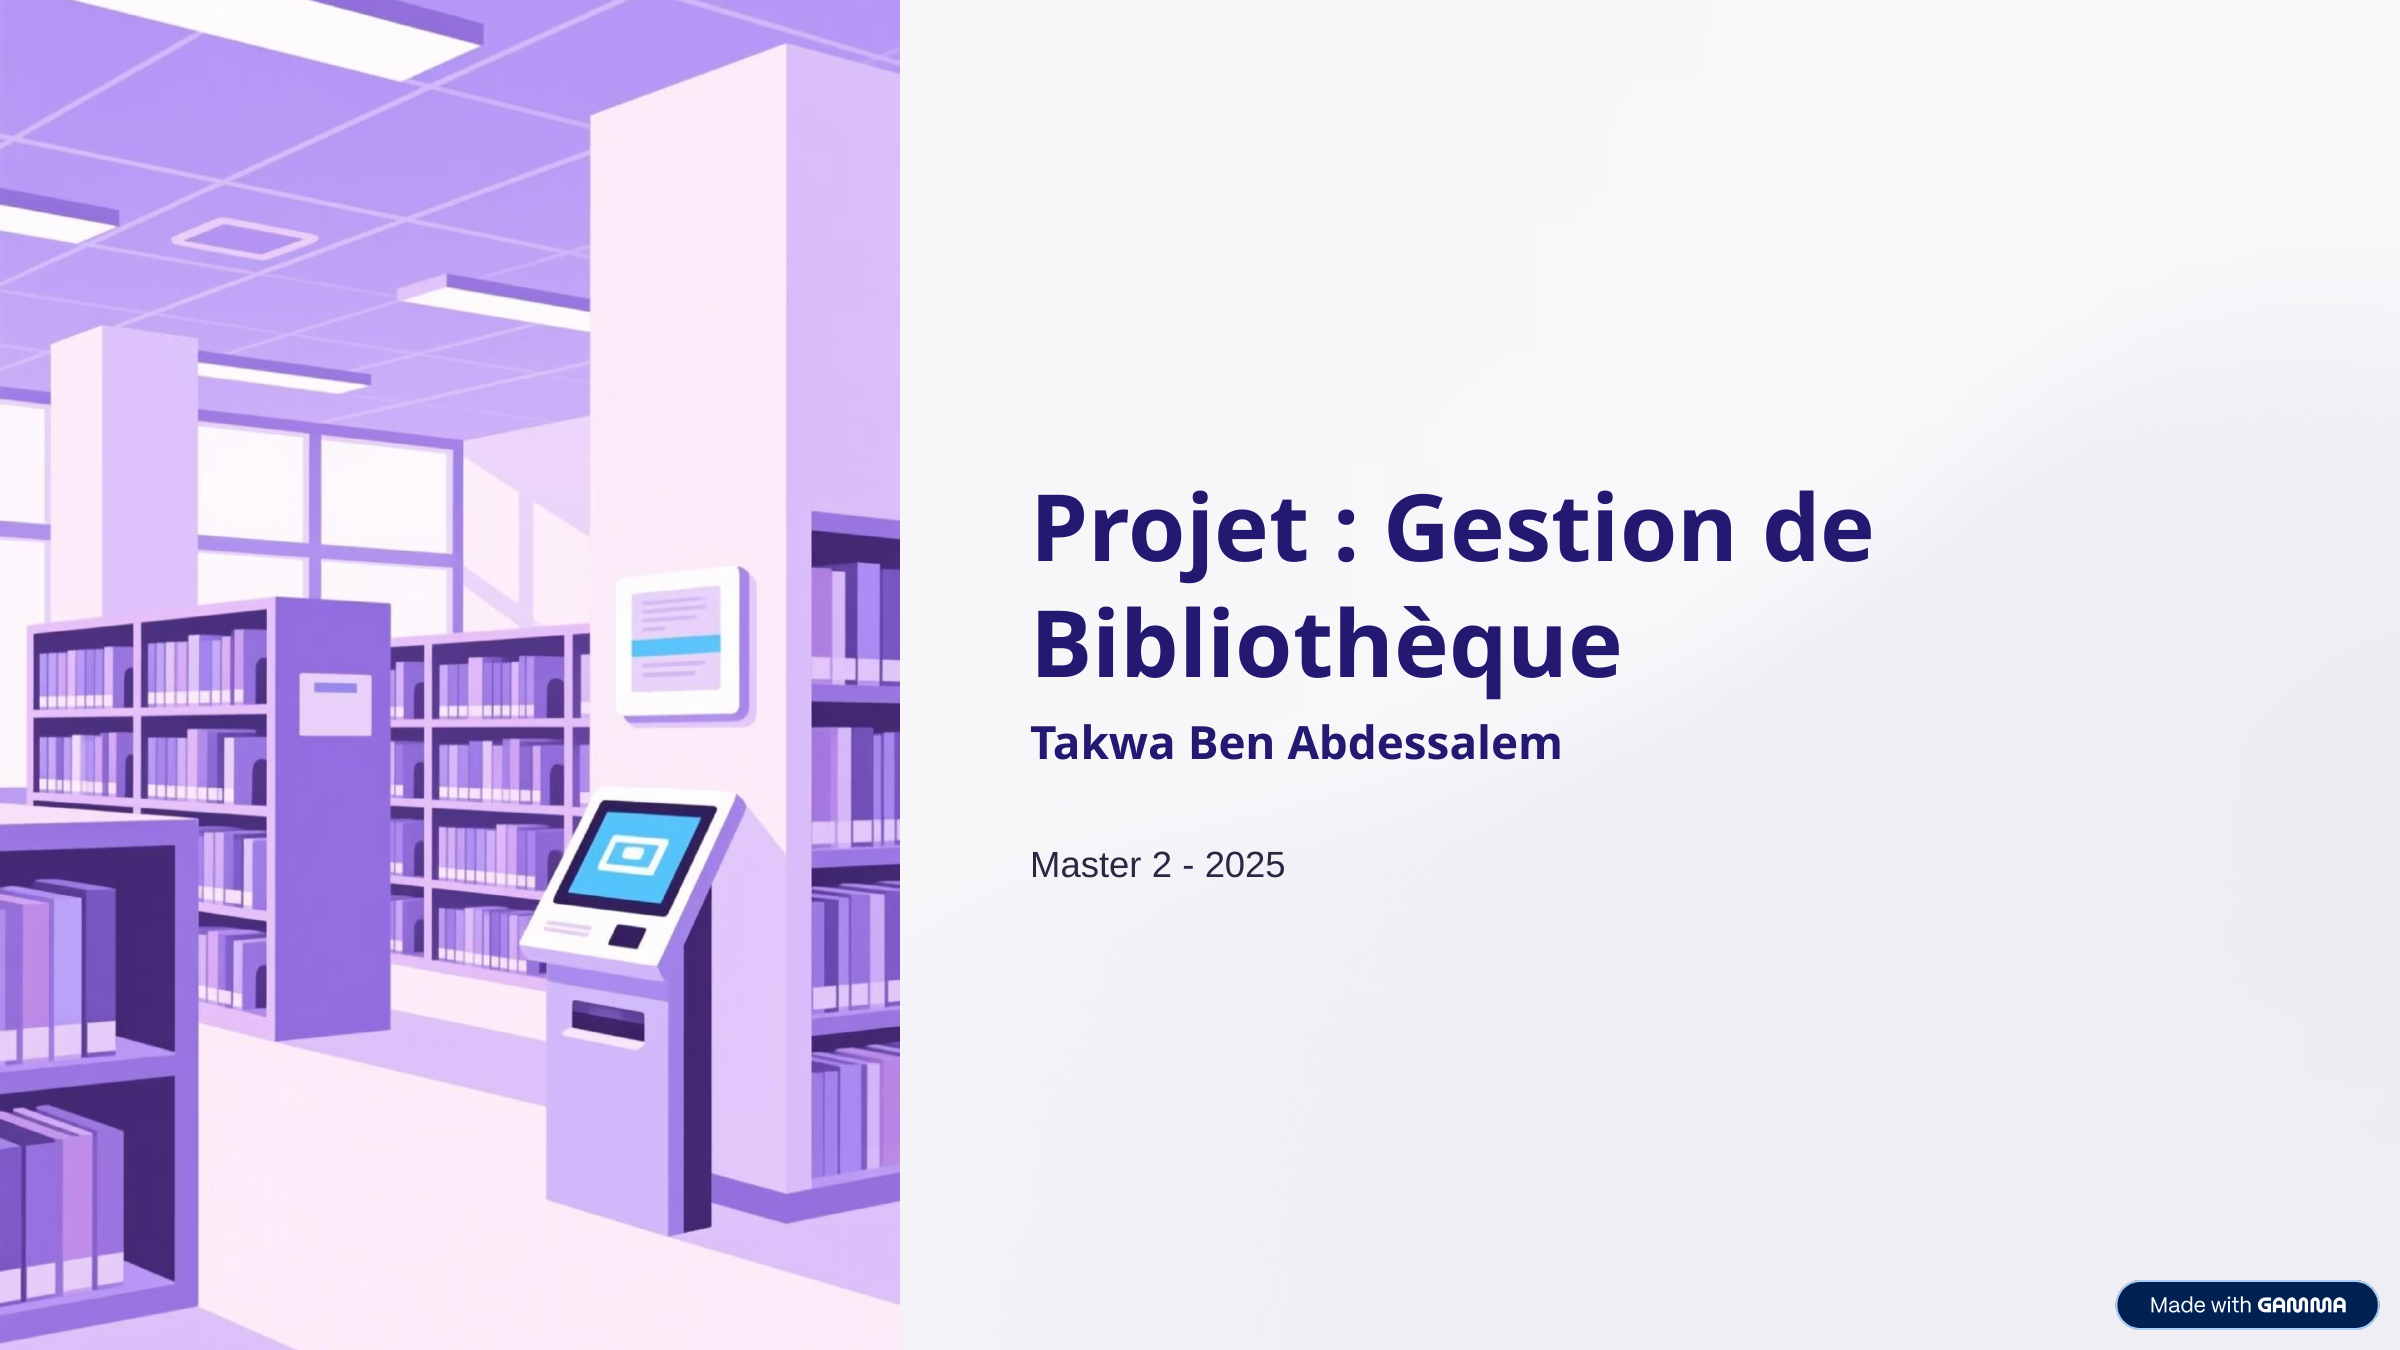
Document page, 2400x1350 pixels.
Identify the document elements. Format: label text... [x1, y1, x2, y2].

picture [2106, 1271, 2389, 1339]
picture [0, 0, 900, 1350]
text_box Projet : Gestion de Bibliothèque [1030, 464, 2270, 697]
text_box Master 2 - 2025 [1030, 825, 2270, 886]
text_box Takwa Ben Abdessalem [1030, 711, 1540, 770]
